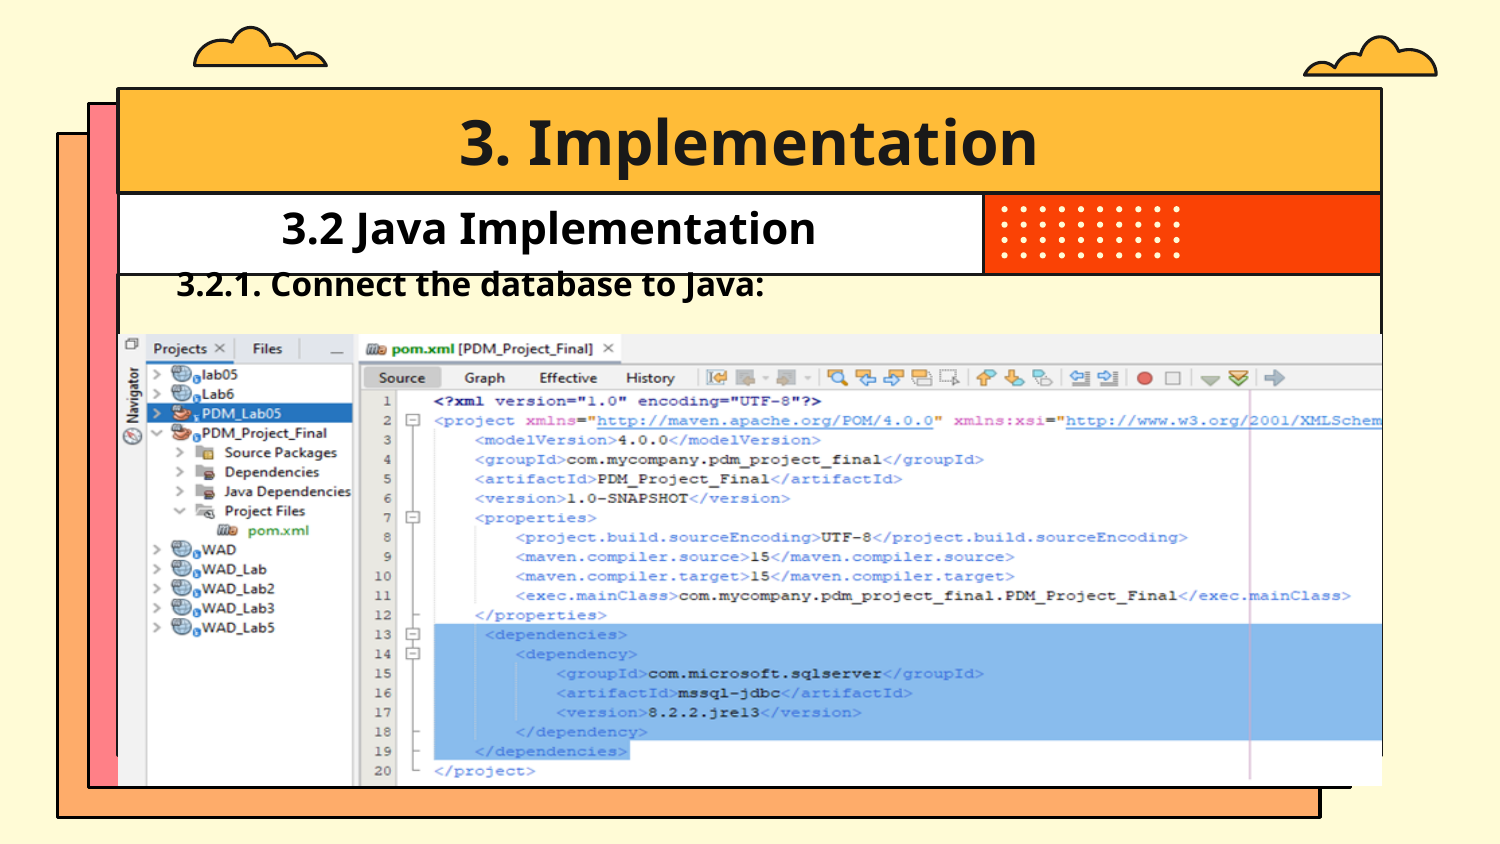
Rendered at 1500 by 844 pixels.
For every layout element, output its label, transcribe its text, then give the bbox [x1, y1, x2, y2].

text_box [1116, 236, 1123, 244]
picture [117, 334, 1383, 786]
text_box [1173, 221, 1180, 228]
text_box 3.2.1. Connect the database to Java: [161, 235, 842, 292]
text_box [1020, 206, 1027, 213]
text_box [1058, 221, 1065, 228]
text_box 3.2 Java Implementation [118, 193, 982, 279]
text_box [1001, 252, 1008, 259]
text_box [1020, 252, 1027, 259]
text_box [1039, 206, 1046, 213]
text_box [1154, 252, 1161, 259]
text_box [1020, 221, 1027, 228]
text_box [1058, 236, 1065, 244]
text_box [1020, 236, 1027, 244]
text_box [1039, 252, 1046, 259]
text_box [1097, 206, 1104, 213]
text_box [1154, 206, 1161, 213]
text_box [1058, 252, 1065, 259]
text_box [1097, 252, 1104, 259]
text_box [1001, 221, 1008, 228]
text_box [1077, 221, 1085, 228]
text_box [1058, 206, 1065, 213]
text_box [1001, 236, 1008, 244]
text_box [1135, 252, 1142, 259]
text_box [1135, 236, 1142, 244]
text_box [1077, 206, 1085, 213]
text_box [1116, 206, 1123, 213]
text_box [1077, 236, 1085, 244]
text_box [1001, 206, 1008, 213]
title 3. Implementation [118, 88, 1382, 193]
text_box [1097, 221, 1104, 228]
text_box [1154, 236, 1161, 244]
text_box [1135, 206, 1142, 213]
text_box [1116, 252, 1123, 259]
text_box [1173, 236, 1180, 244]
text_box [1173, 206, 1180, 213]
text_box [1097, 236, 1104, 244]
text_box [1077, 252, 1085, 259]
text_box [1173, 252, 1180, 259]
text_box [1116, 221, 1123, 228]
text_box [1154, 221, 1161, 228]
text_box [1135, 221, 1142, 228]
text_box [1039, 221, 1046, 228]
text_box [1039, 236, 1046, 244]
